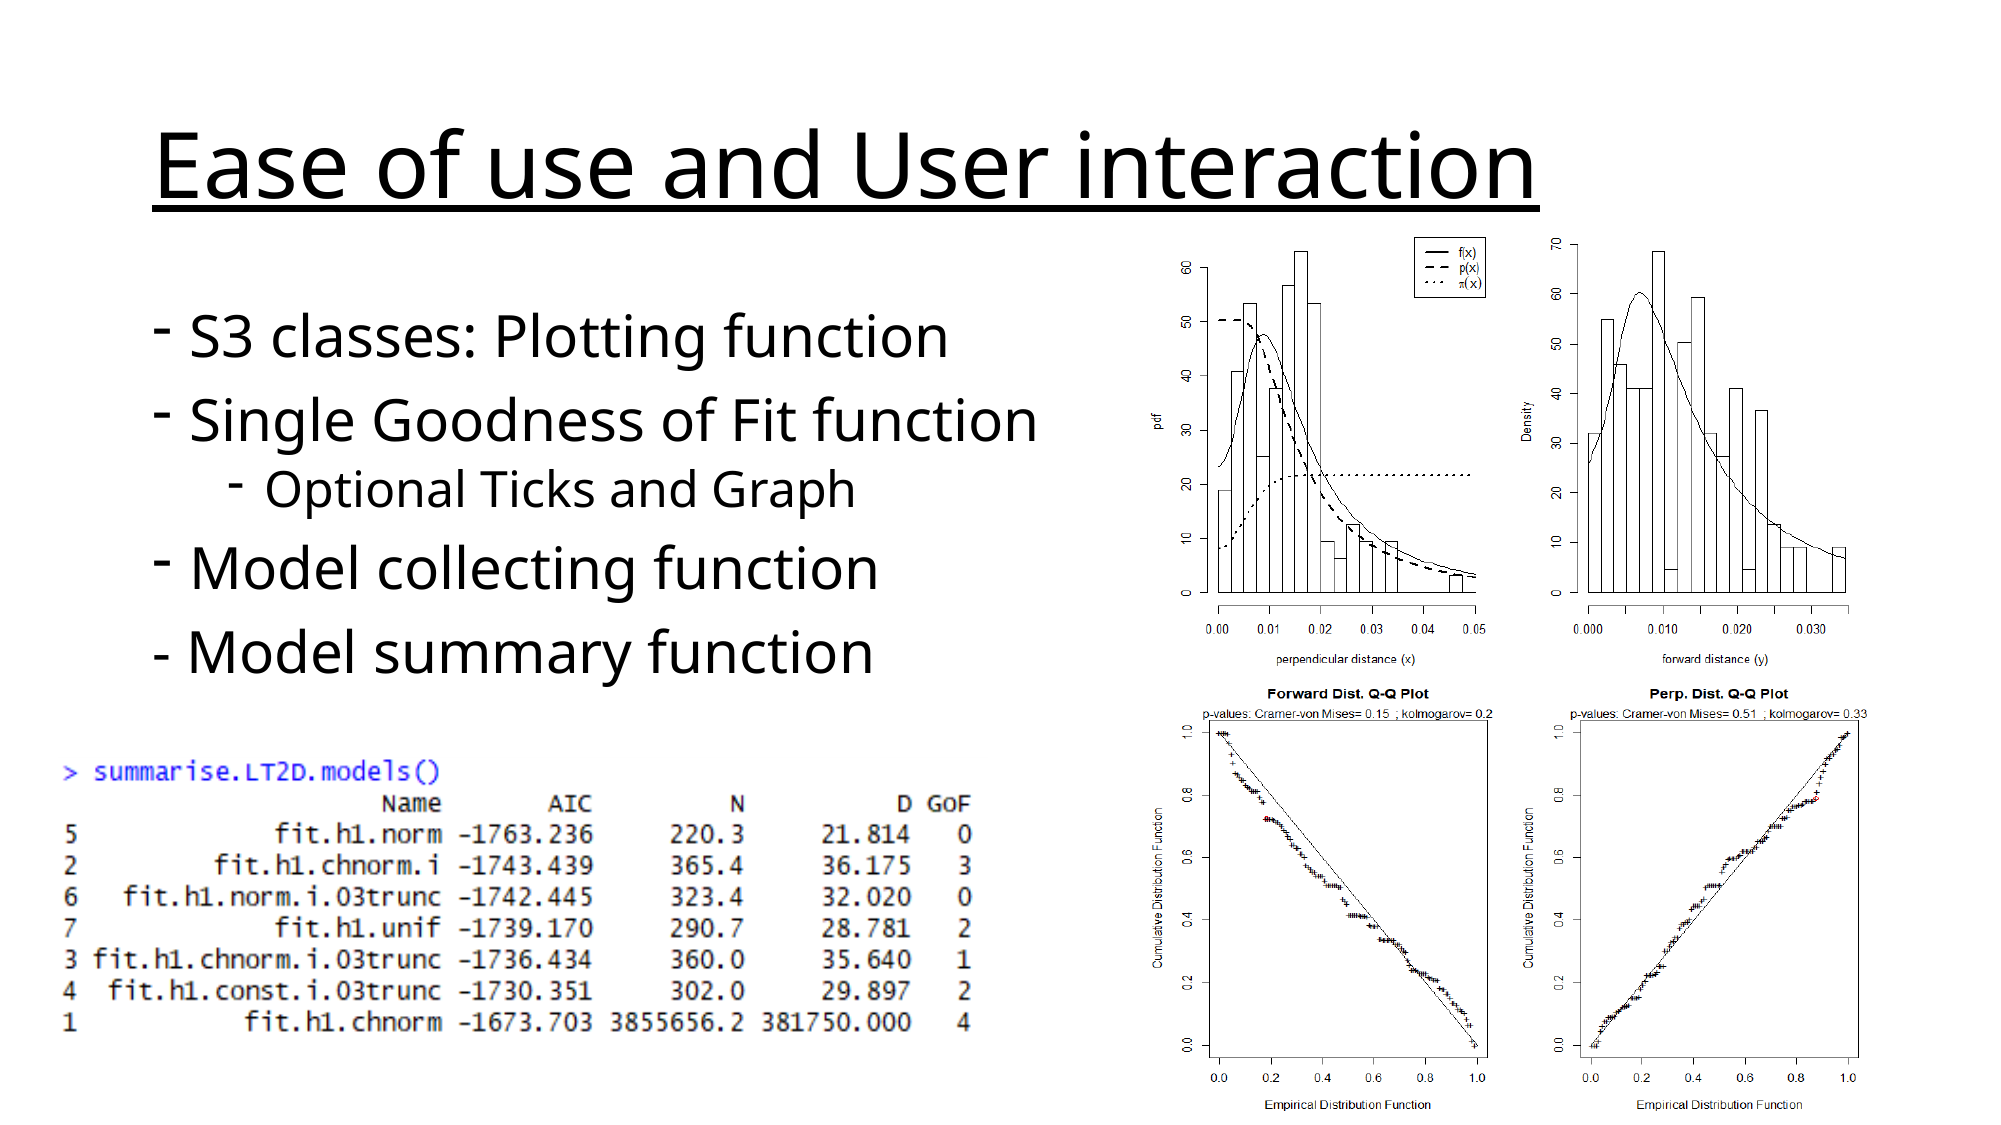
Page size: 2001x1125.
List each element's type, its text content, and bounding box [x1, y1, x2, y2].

picture [58, 756, 988, 1038]
list S3 classes: Plotting function Single Goodness of Fit function Optional Ticks and Graph Model collecting function - Model summary function [137, 299, 1149, 1014]
title Ease of use and User interaction [137, 59, 1863, 278]
picture [1149, 218, 1874, 1123]
